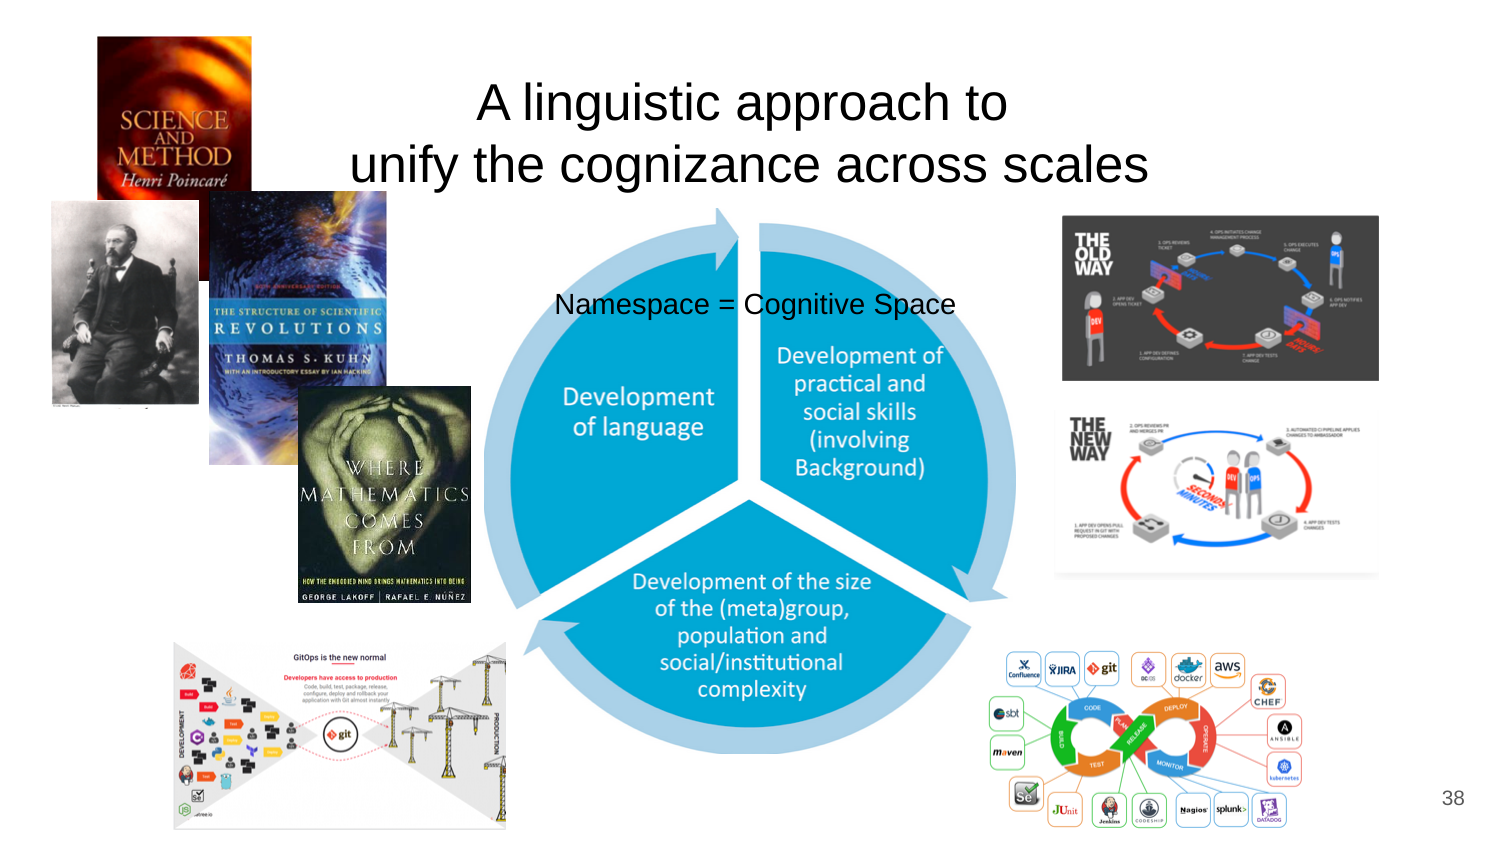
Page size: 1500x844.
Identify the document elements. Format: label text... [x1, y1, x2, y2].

picture [1062, 215, 1379, 381]
picture [173, 208, 1327, 835]
picture [51, 36, 472, 603]
title A linguistic approach to unify the cognizance across scales [257, 53, 1379, 209]
picture [1054, 409, 1379, 580]
slide_number 38 [1389, 764, 1480, 830]
